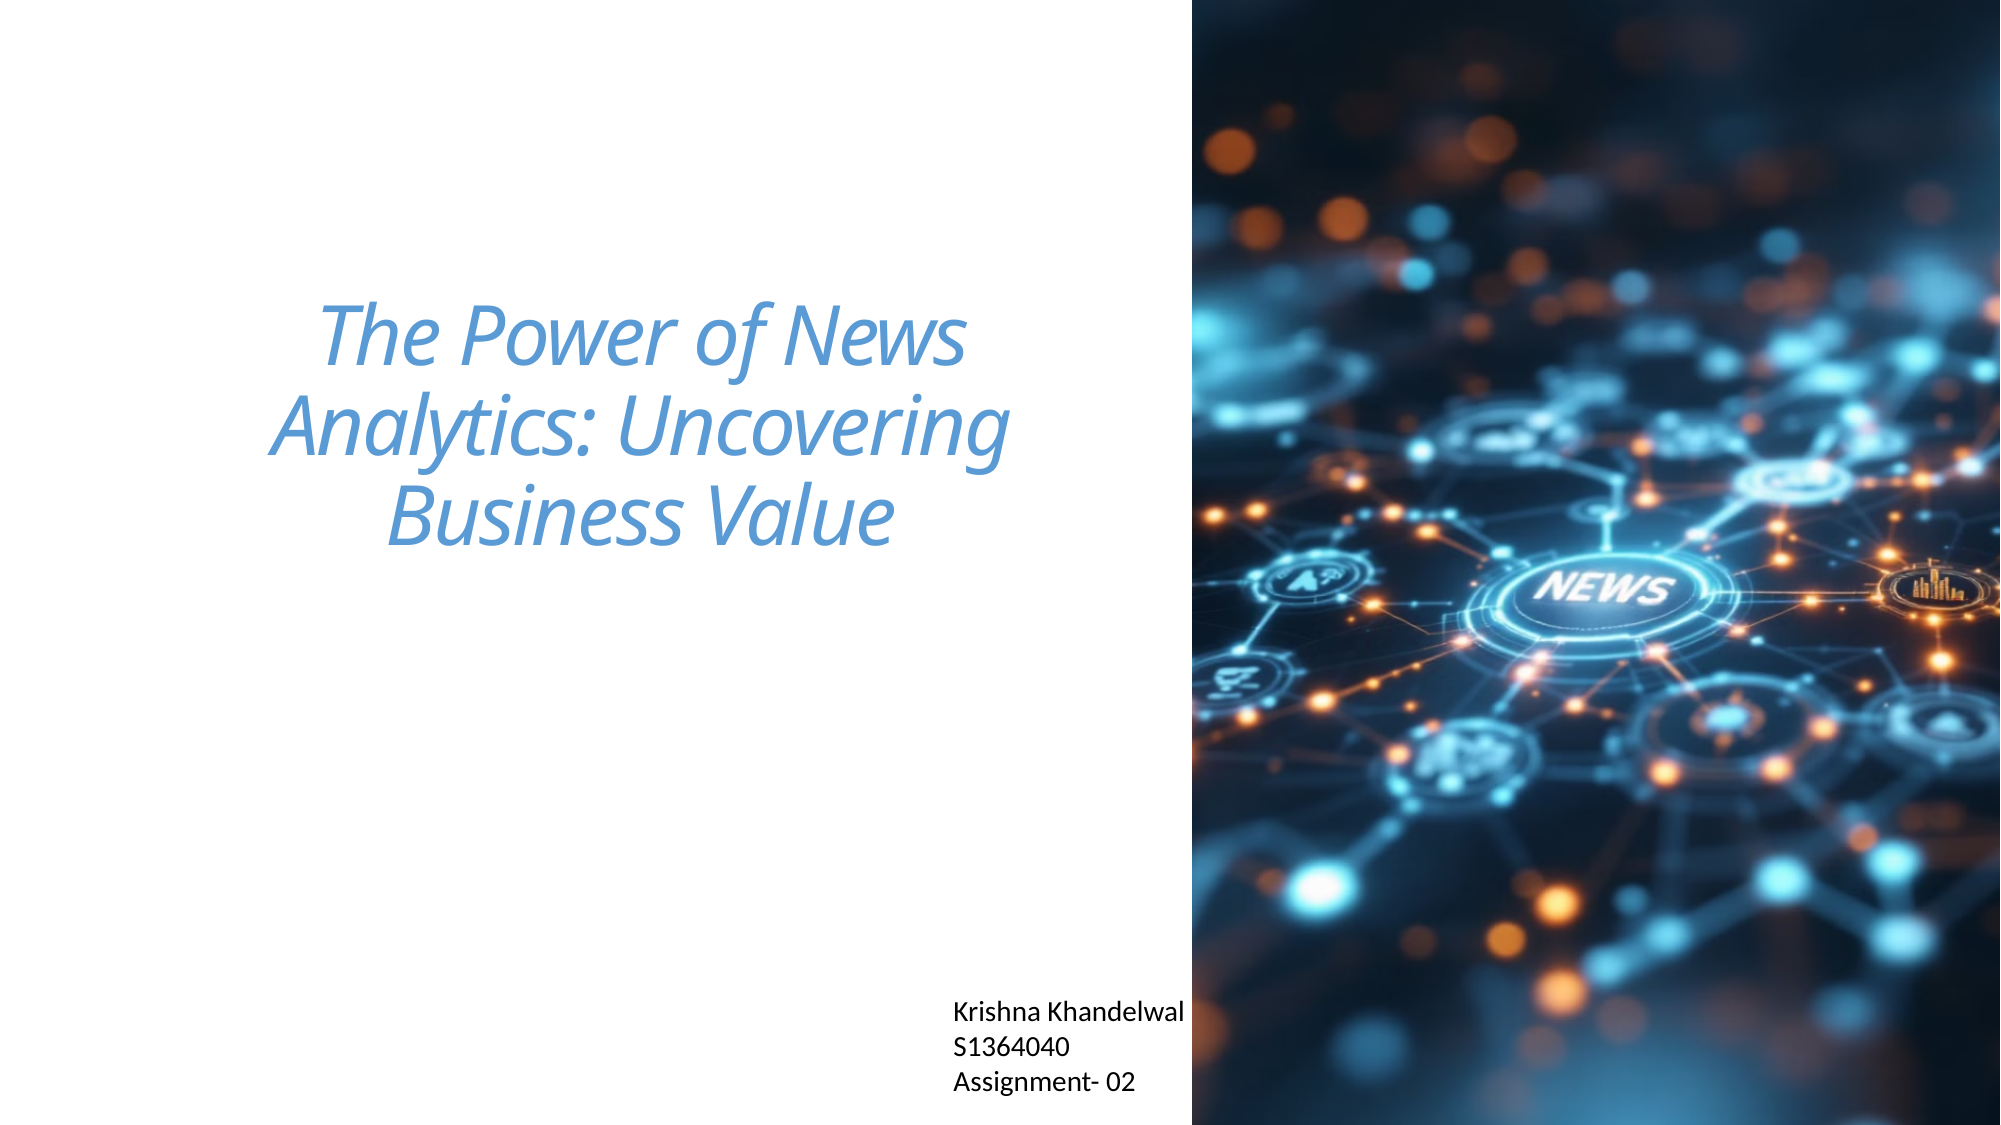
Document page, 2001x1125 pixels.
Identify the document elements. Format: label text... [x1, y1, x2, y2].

title The Power of News Analytics: Uncovering Business Value [155, 278, 1128, 671]
text_box Krishna Khandelwal S1364040 Assignment- 02 [938, 984, 1191, 1125]
picture [1191, 0, 2000, 1125]
